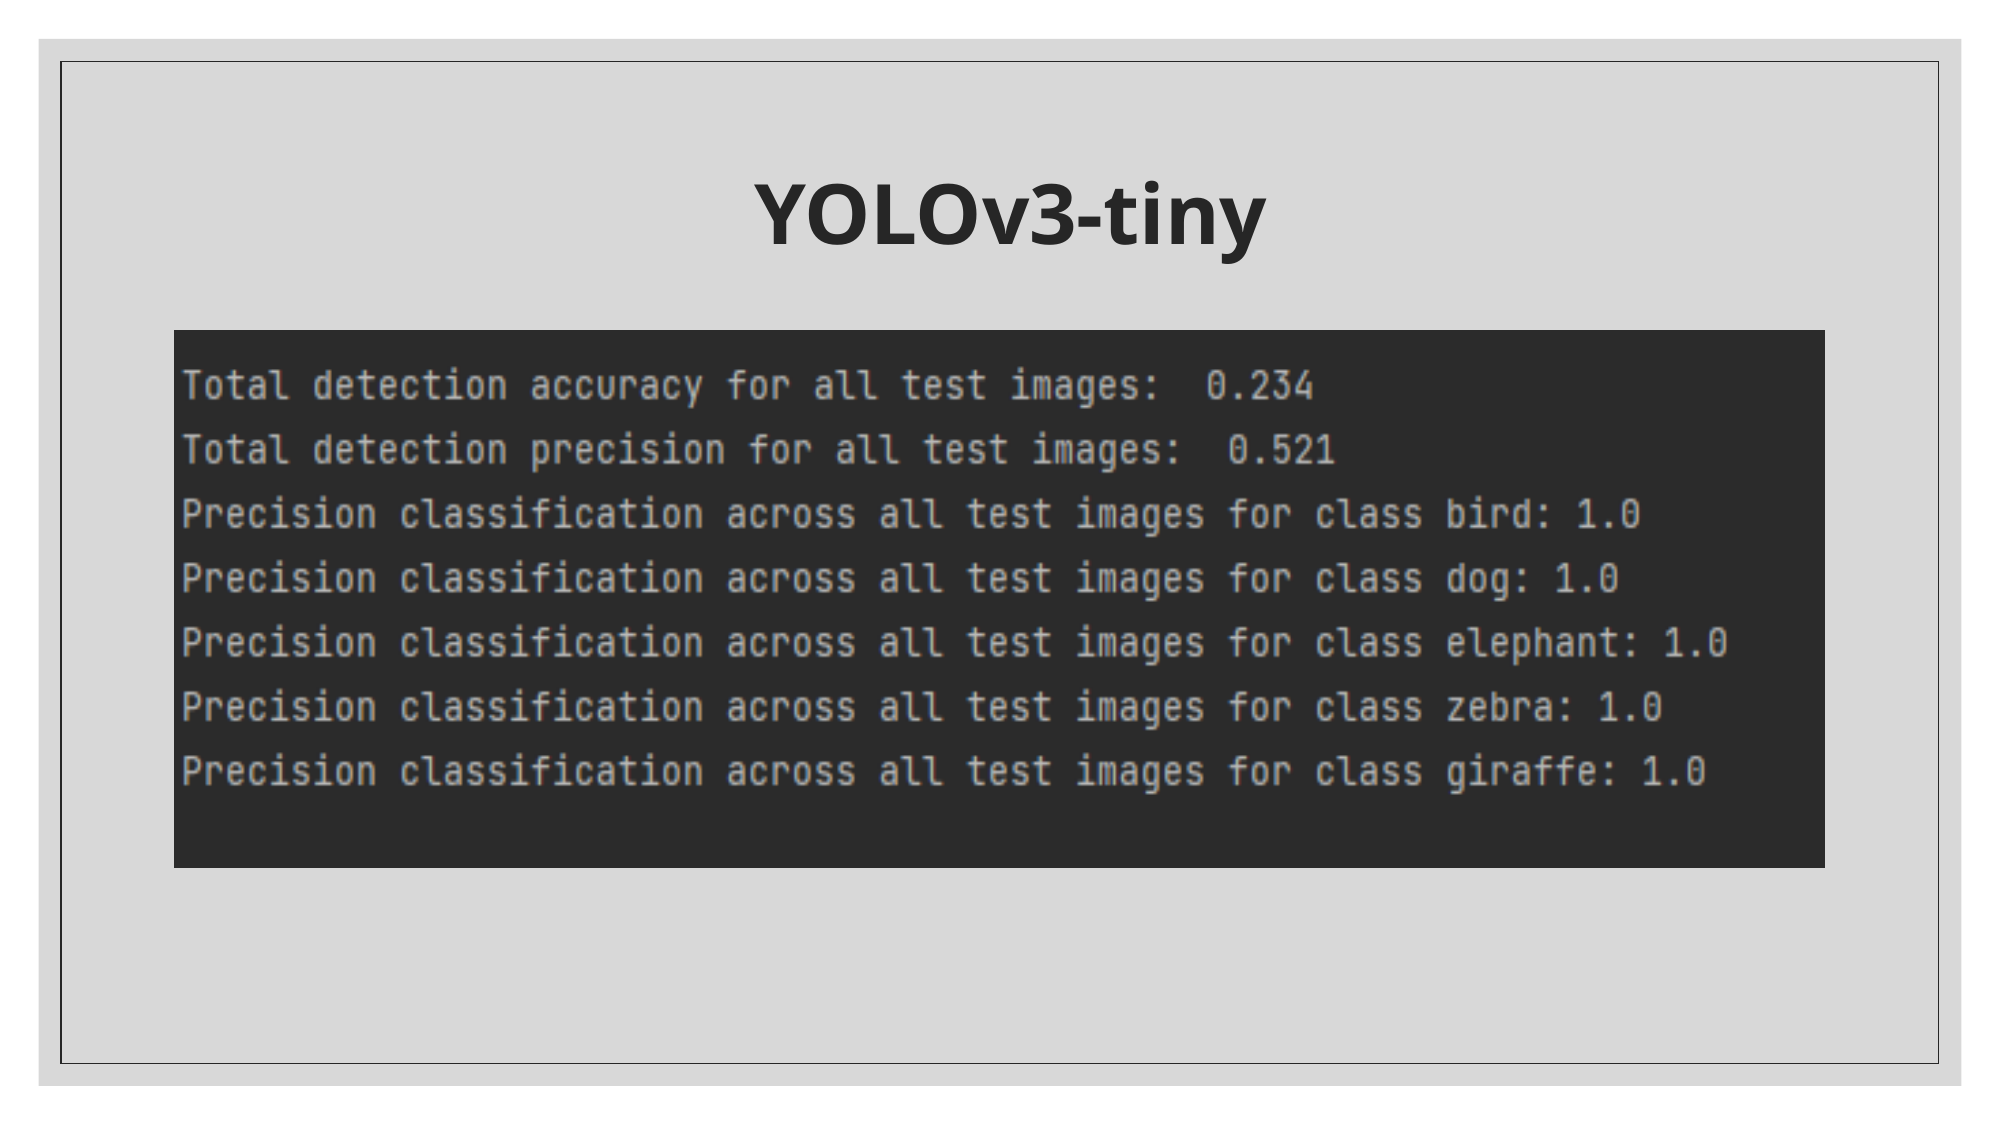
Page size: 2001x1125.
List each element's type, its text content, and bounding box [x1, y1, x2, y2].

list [174, 330, 1825, 868]
title YOLOv3-tiny [174, 105, 1825, 325]
